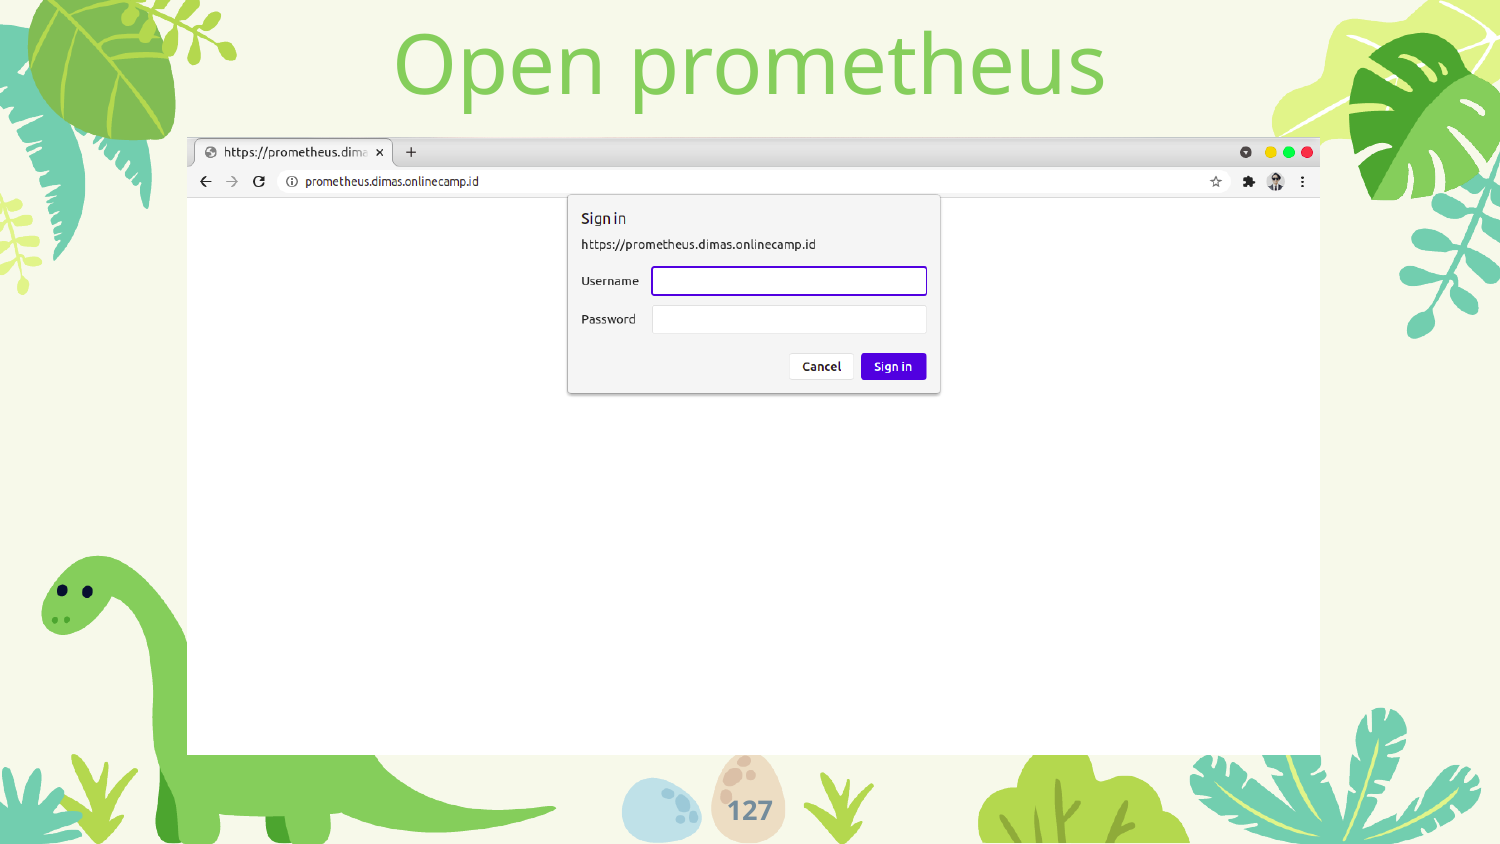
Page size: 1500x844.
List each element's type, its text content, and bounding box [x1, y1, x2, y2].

picture [0, 113, 1500, 844]
slide_number ‹#› [705, 779, 795, 844]
title Open prometheus [0, 0, 1500, 113]
